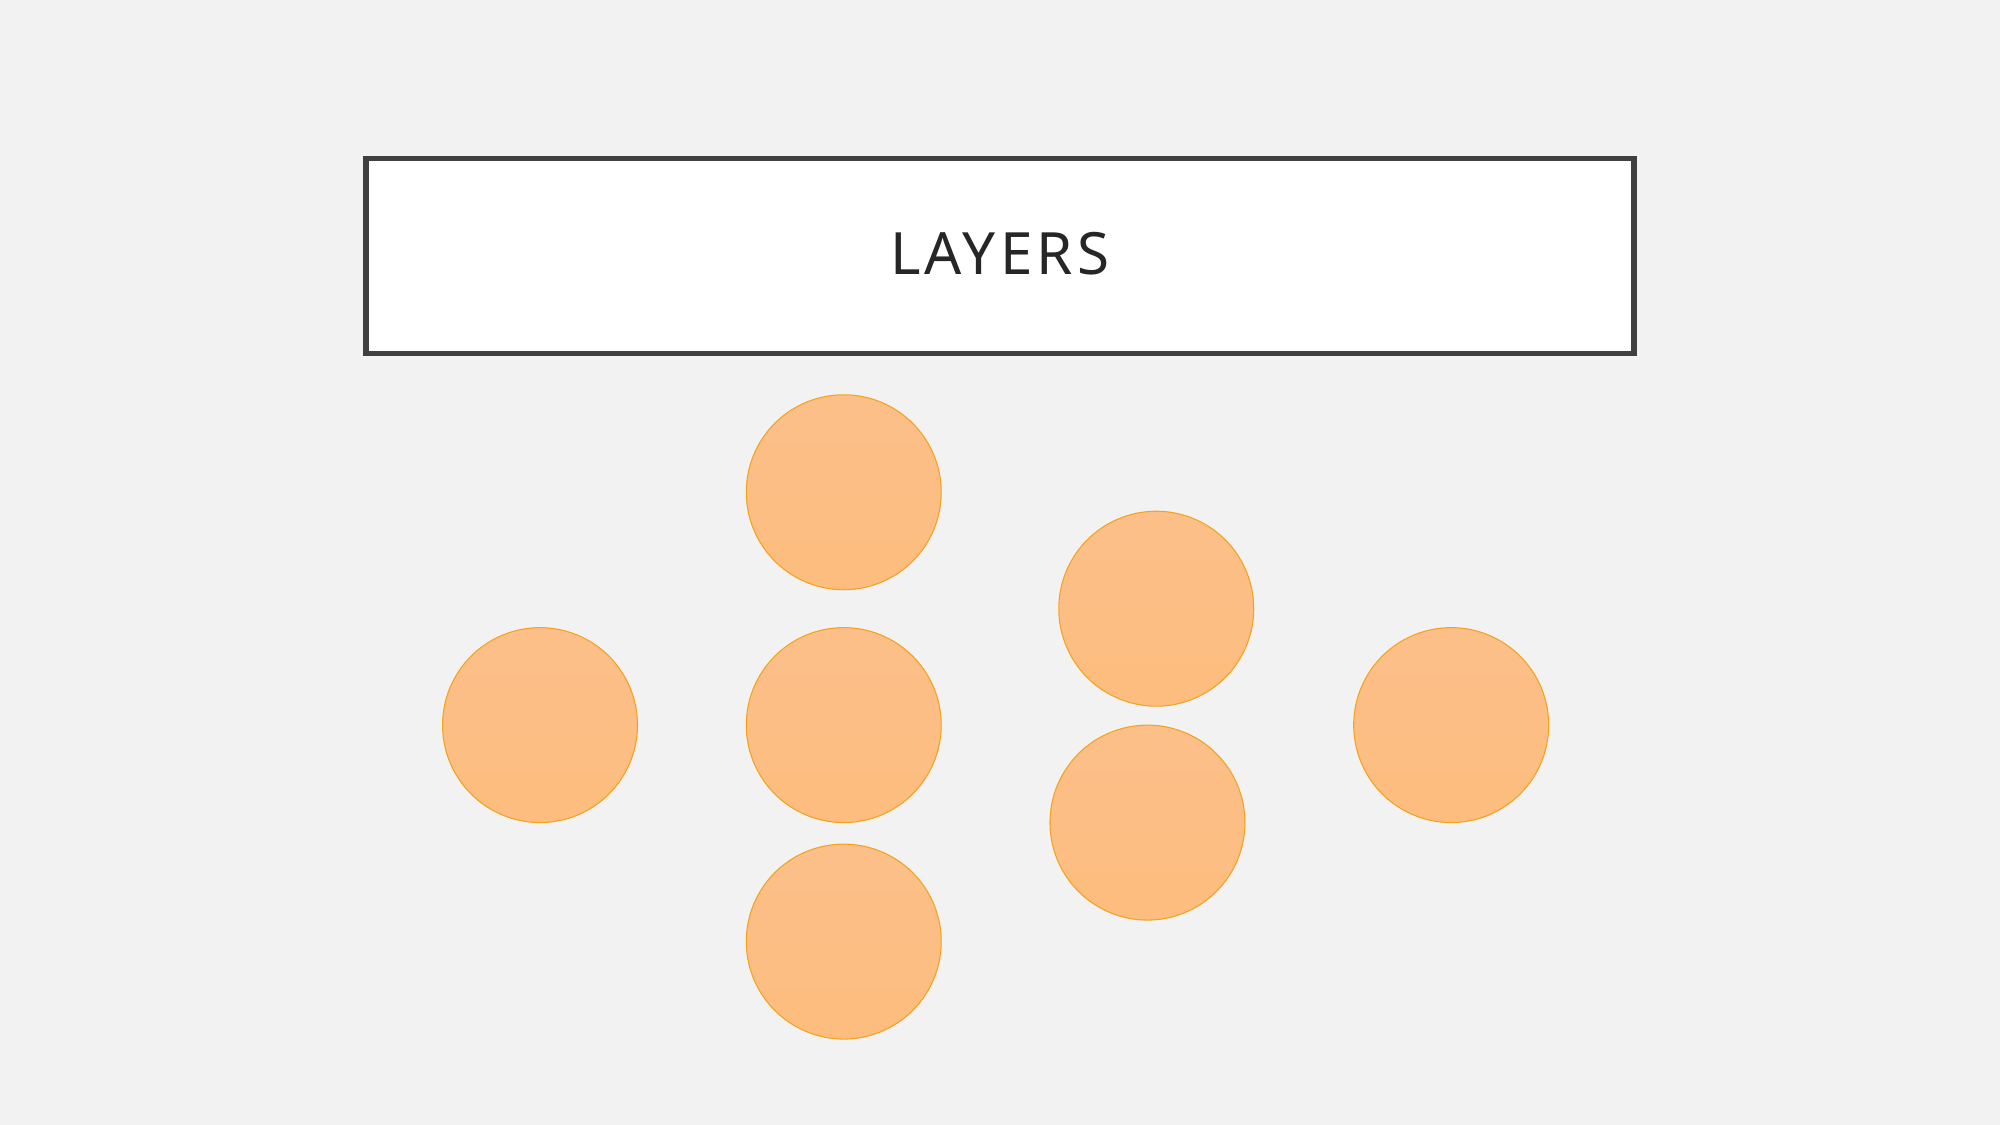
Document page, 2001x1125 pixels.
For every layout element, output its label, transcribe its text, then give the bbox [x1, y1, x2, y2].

text_box [442, 627, 639, 824]
text_box [1049, 724, 1246, 921]
text_box [745, 394, 942, 591]
text_box [1353, 627, 1550, 824]
text_box [1058, 510, 1255, 707]
text_box [745, 843, 942, 1040]
title Layers [363, 156, 1637, 356]
text_box [745, 627, 942, 824]
